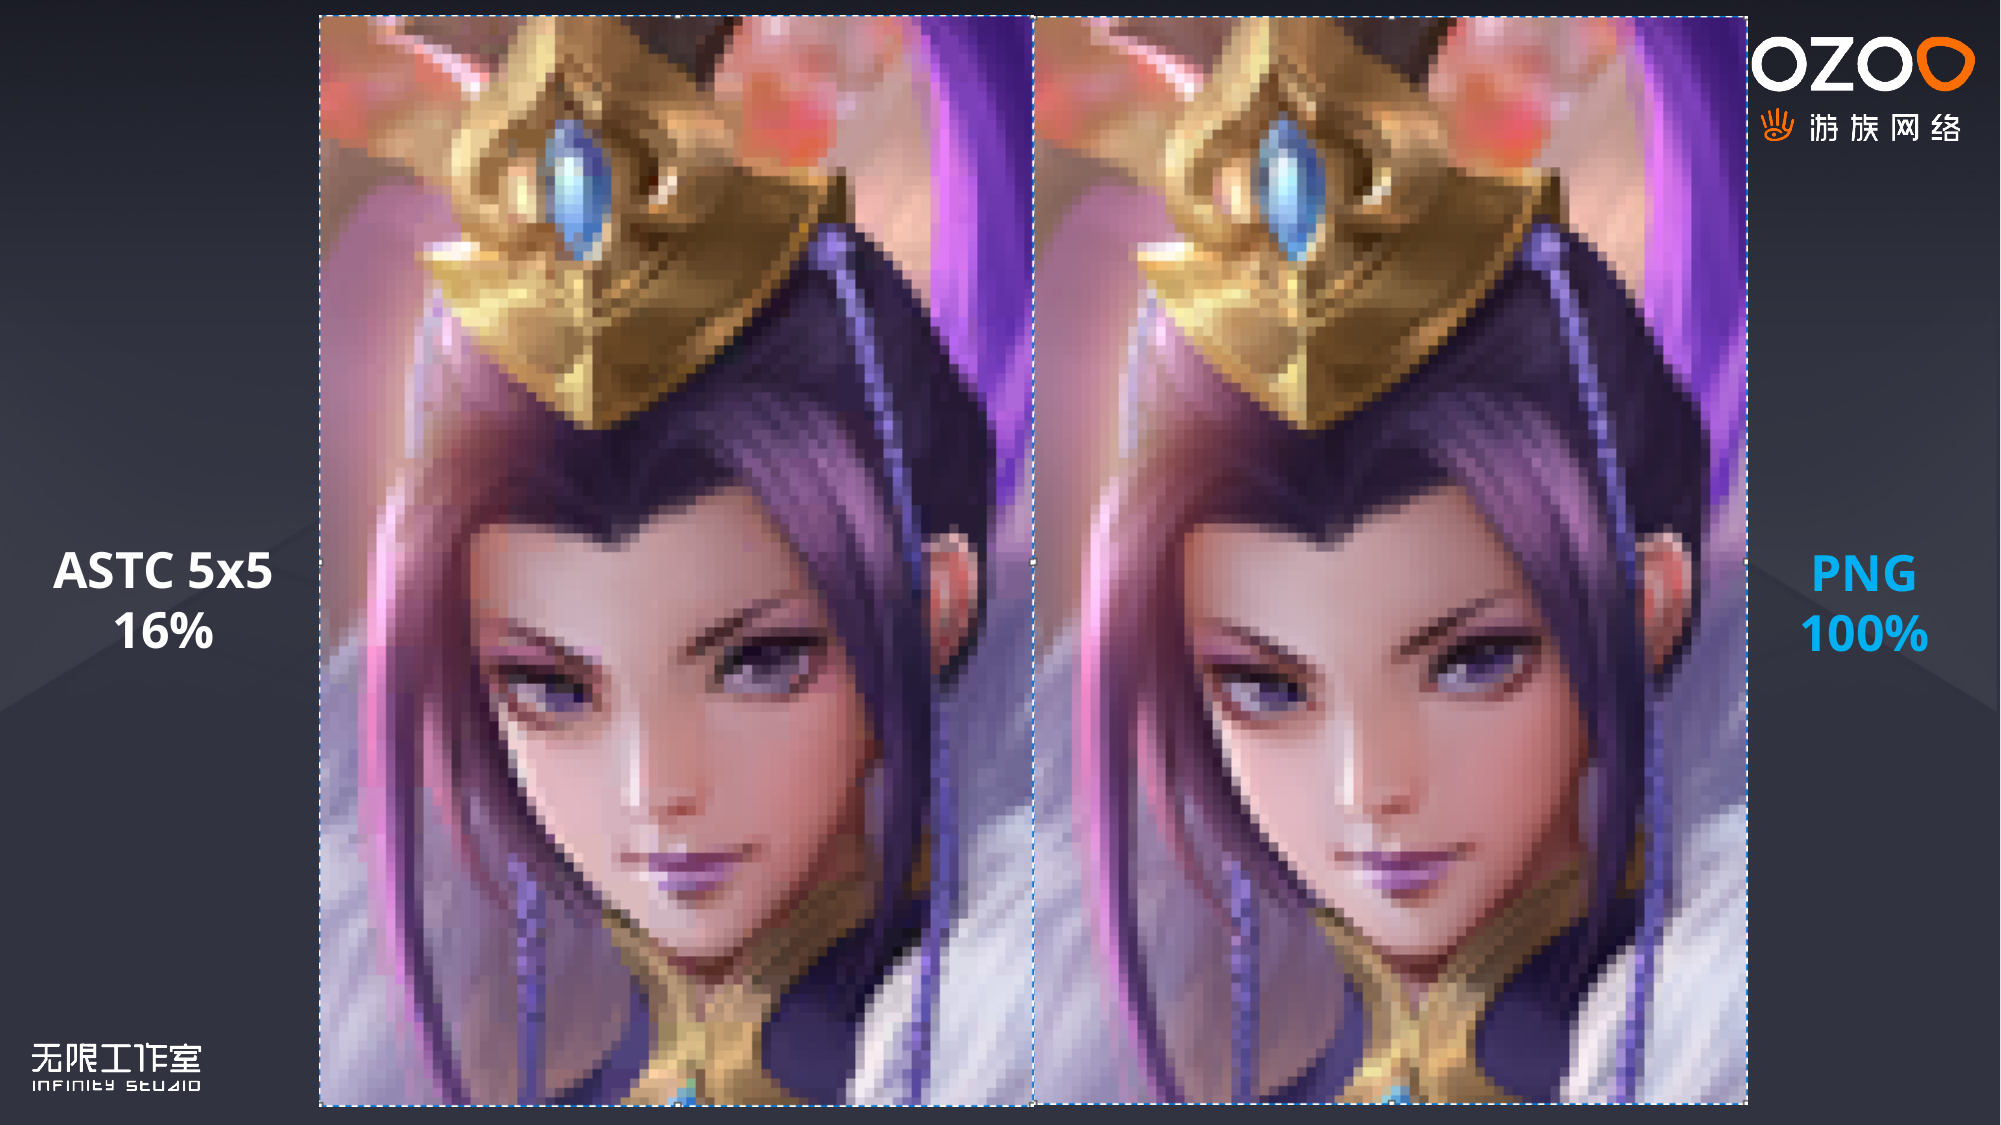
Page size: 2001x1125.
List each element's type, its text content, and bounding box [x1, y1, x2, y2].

picture [0, 0, 2001, 1125]
text_box PNG 100% [1749, 534, 2000, 670]
text_box ASTC 5x5 16% [0, 531, 319, 667]
